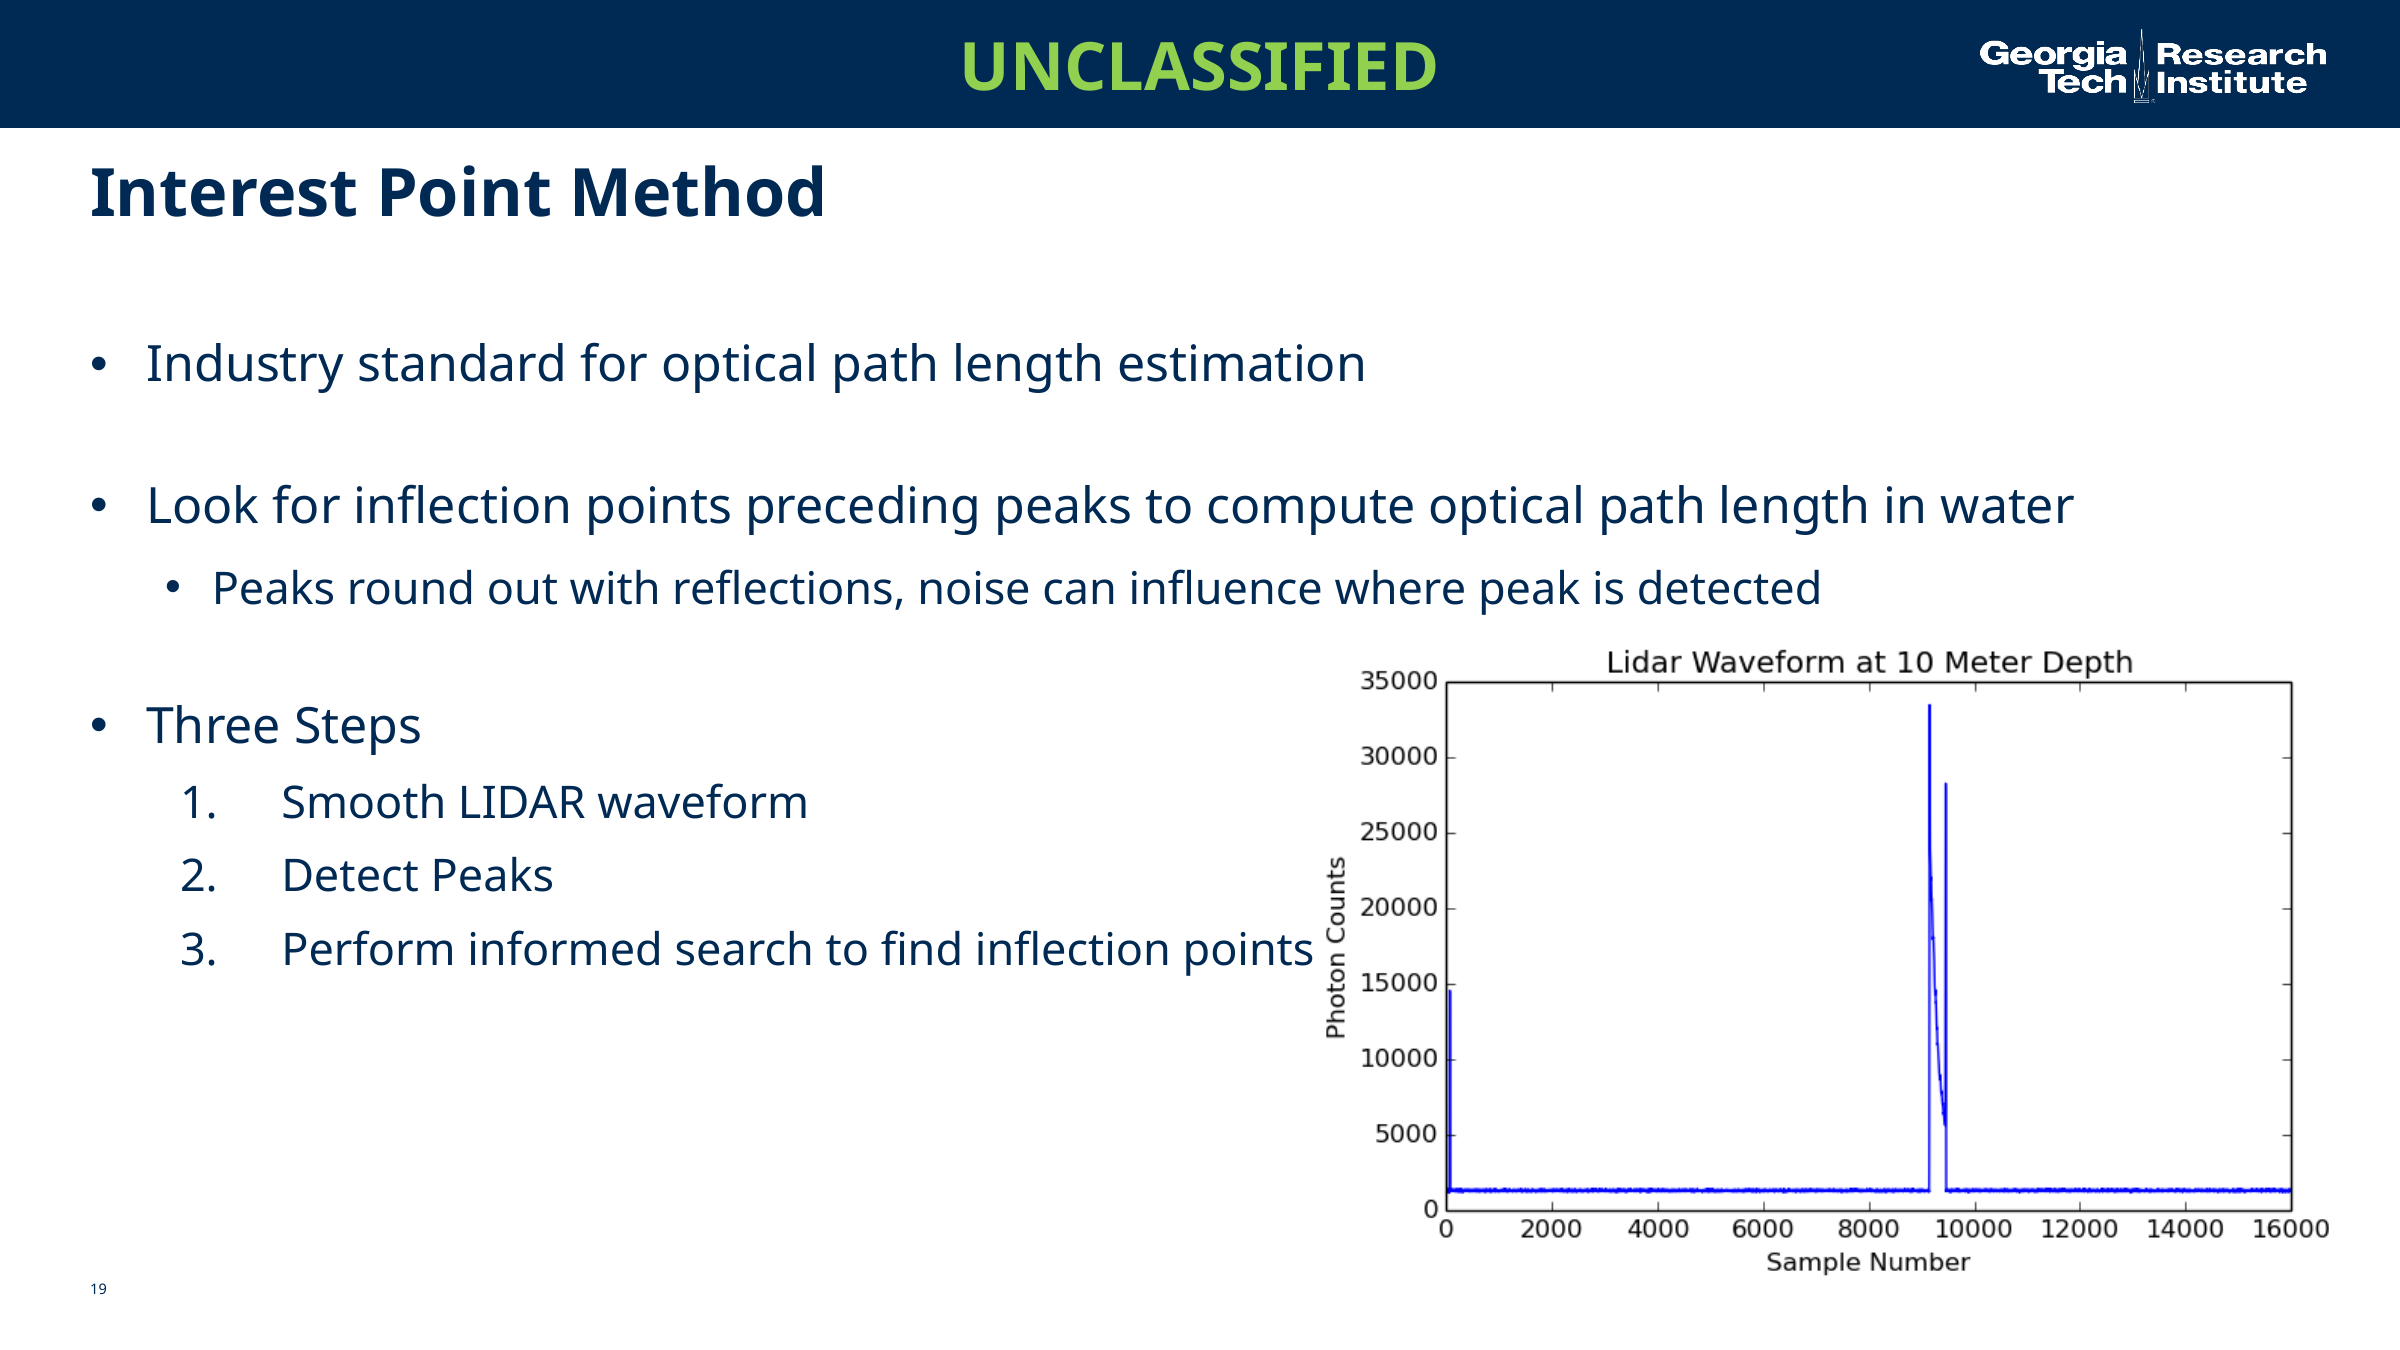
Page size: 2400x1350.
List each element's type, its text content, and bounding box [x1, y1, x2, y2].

picture [1310, 617, 2400, 1278]
picture [1980, 29, 2326, 103]
list Industry standard for optical path length estimation Look for inflection points preceding peaks to compute optical path length in water Peaks round out with reflections, noise can influence where peak is detected Three Steps Smooth LIDAR waveform Detect Peaks Perform informed search to find inflection points [75, 331, 2326, 1267]
title Interest Point Method [75, 150, 2326, 304]
